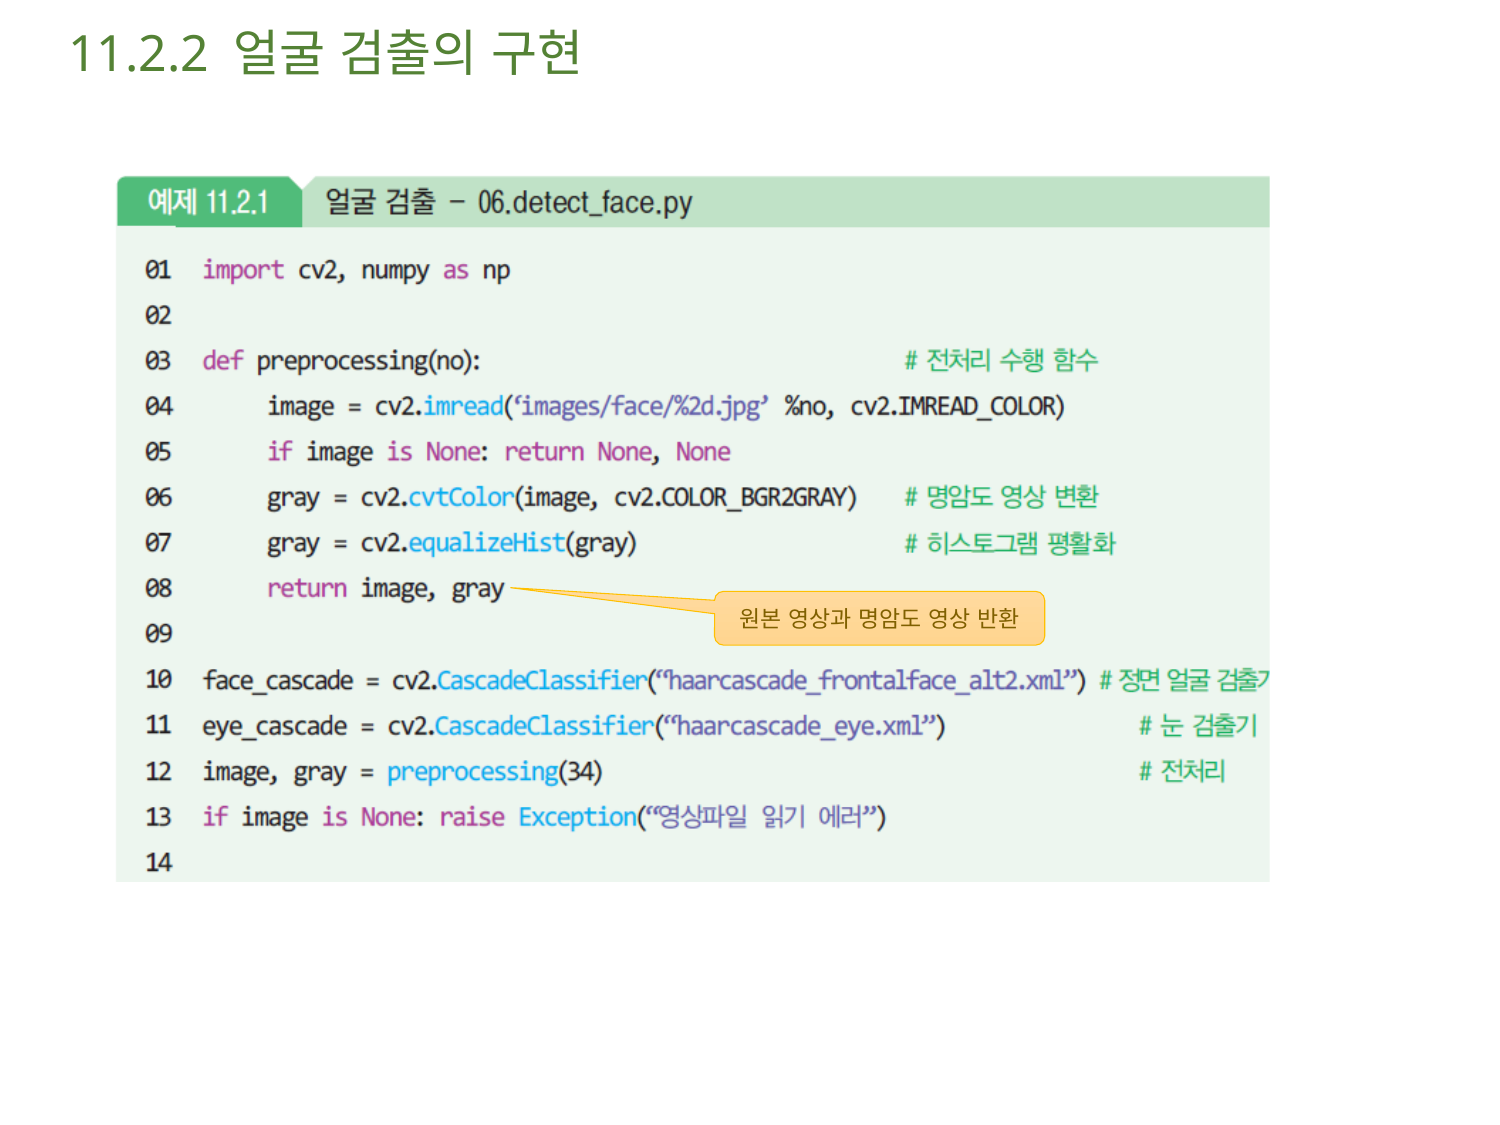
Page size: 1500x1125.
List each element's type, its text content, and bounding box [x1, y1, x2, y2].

title 11.2.2 얼굴 검출의 구현 [53, 4, 1459, 107]
picture [112, 172, 1270, 882]
